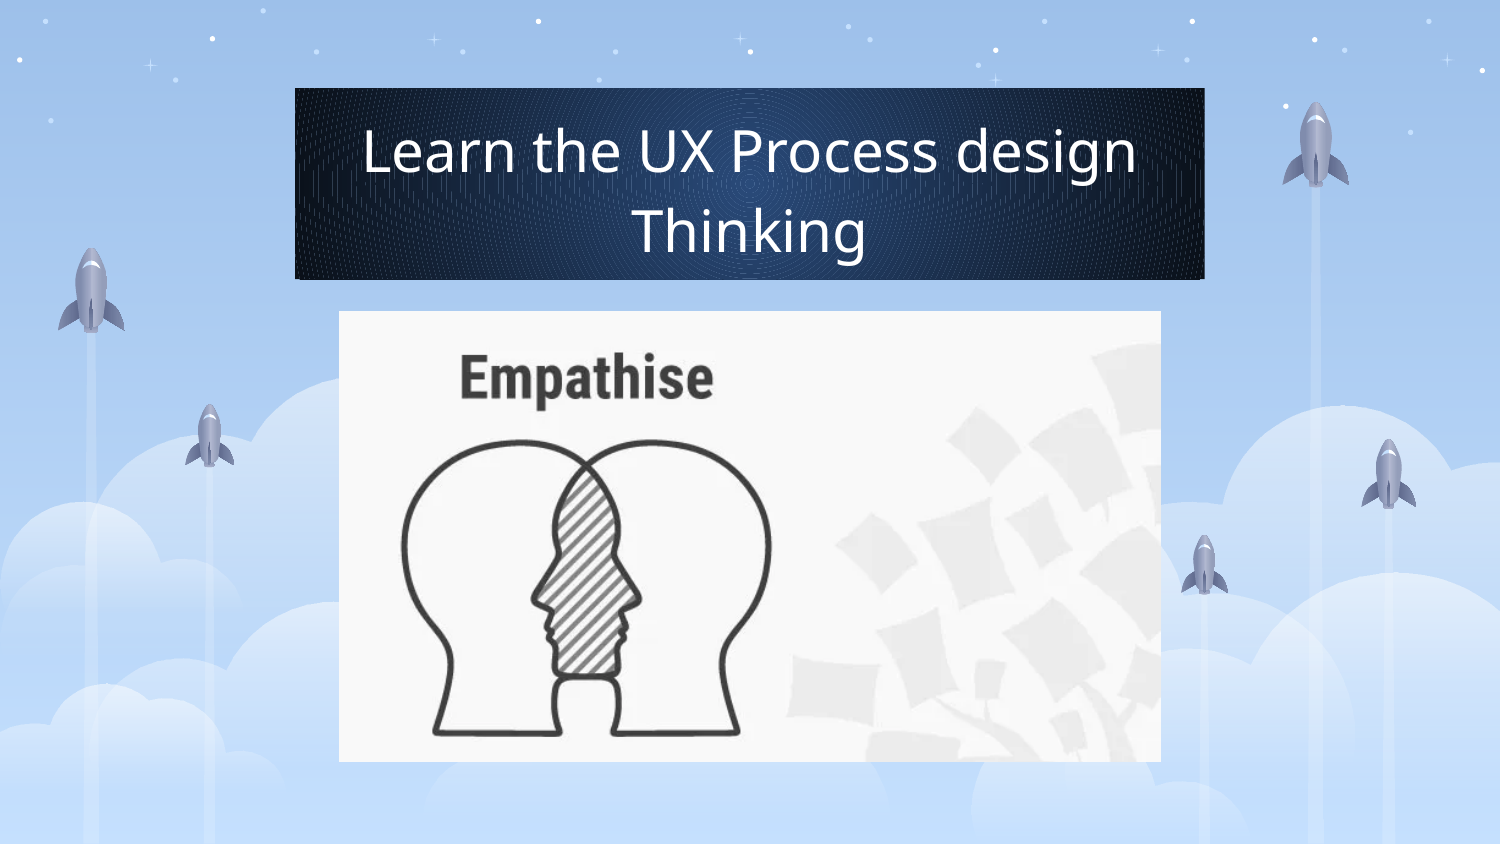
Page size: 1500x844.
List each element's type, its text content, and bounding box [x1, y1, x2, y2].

picture [338, 311, 1162, 763]
text_box Learn the UX Process design Thinking [295, 88, 1205, 280]
